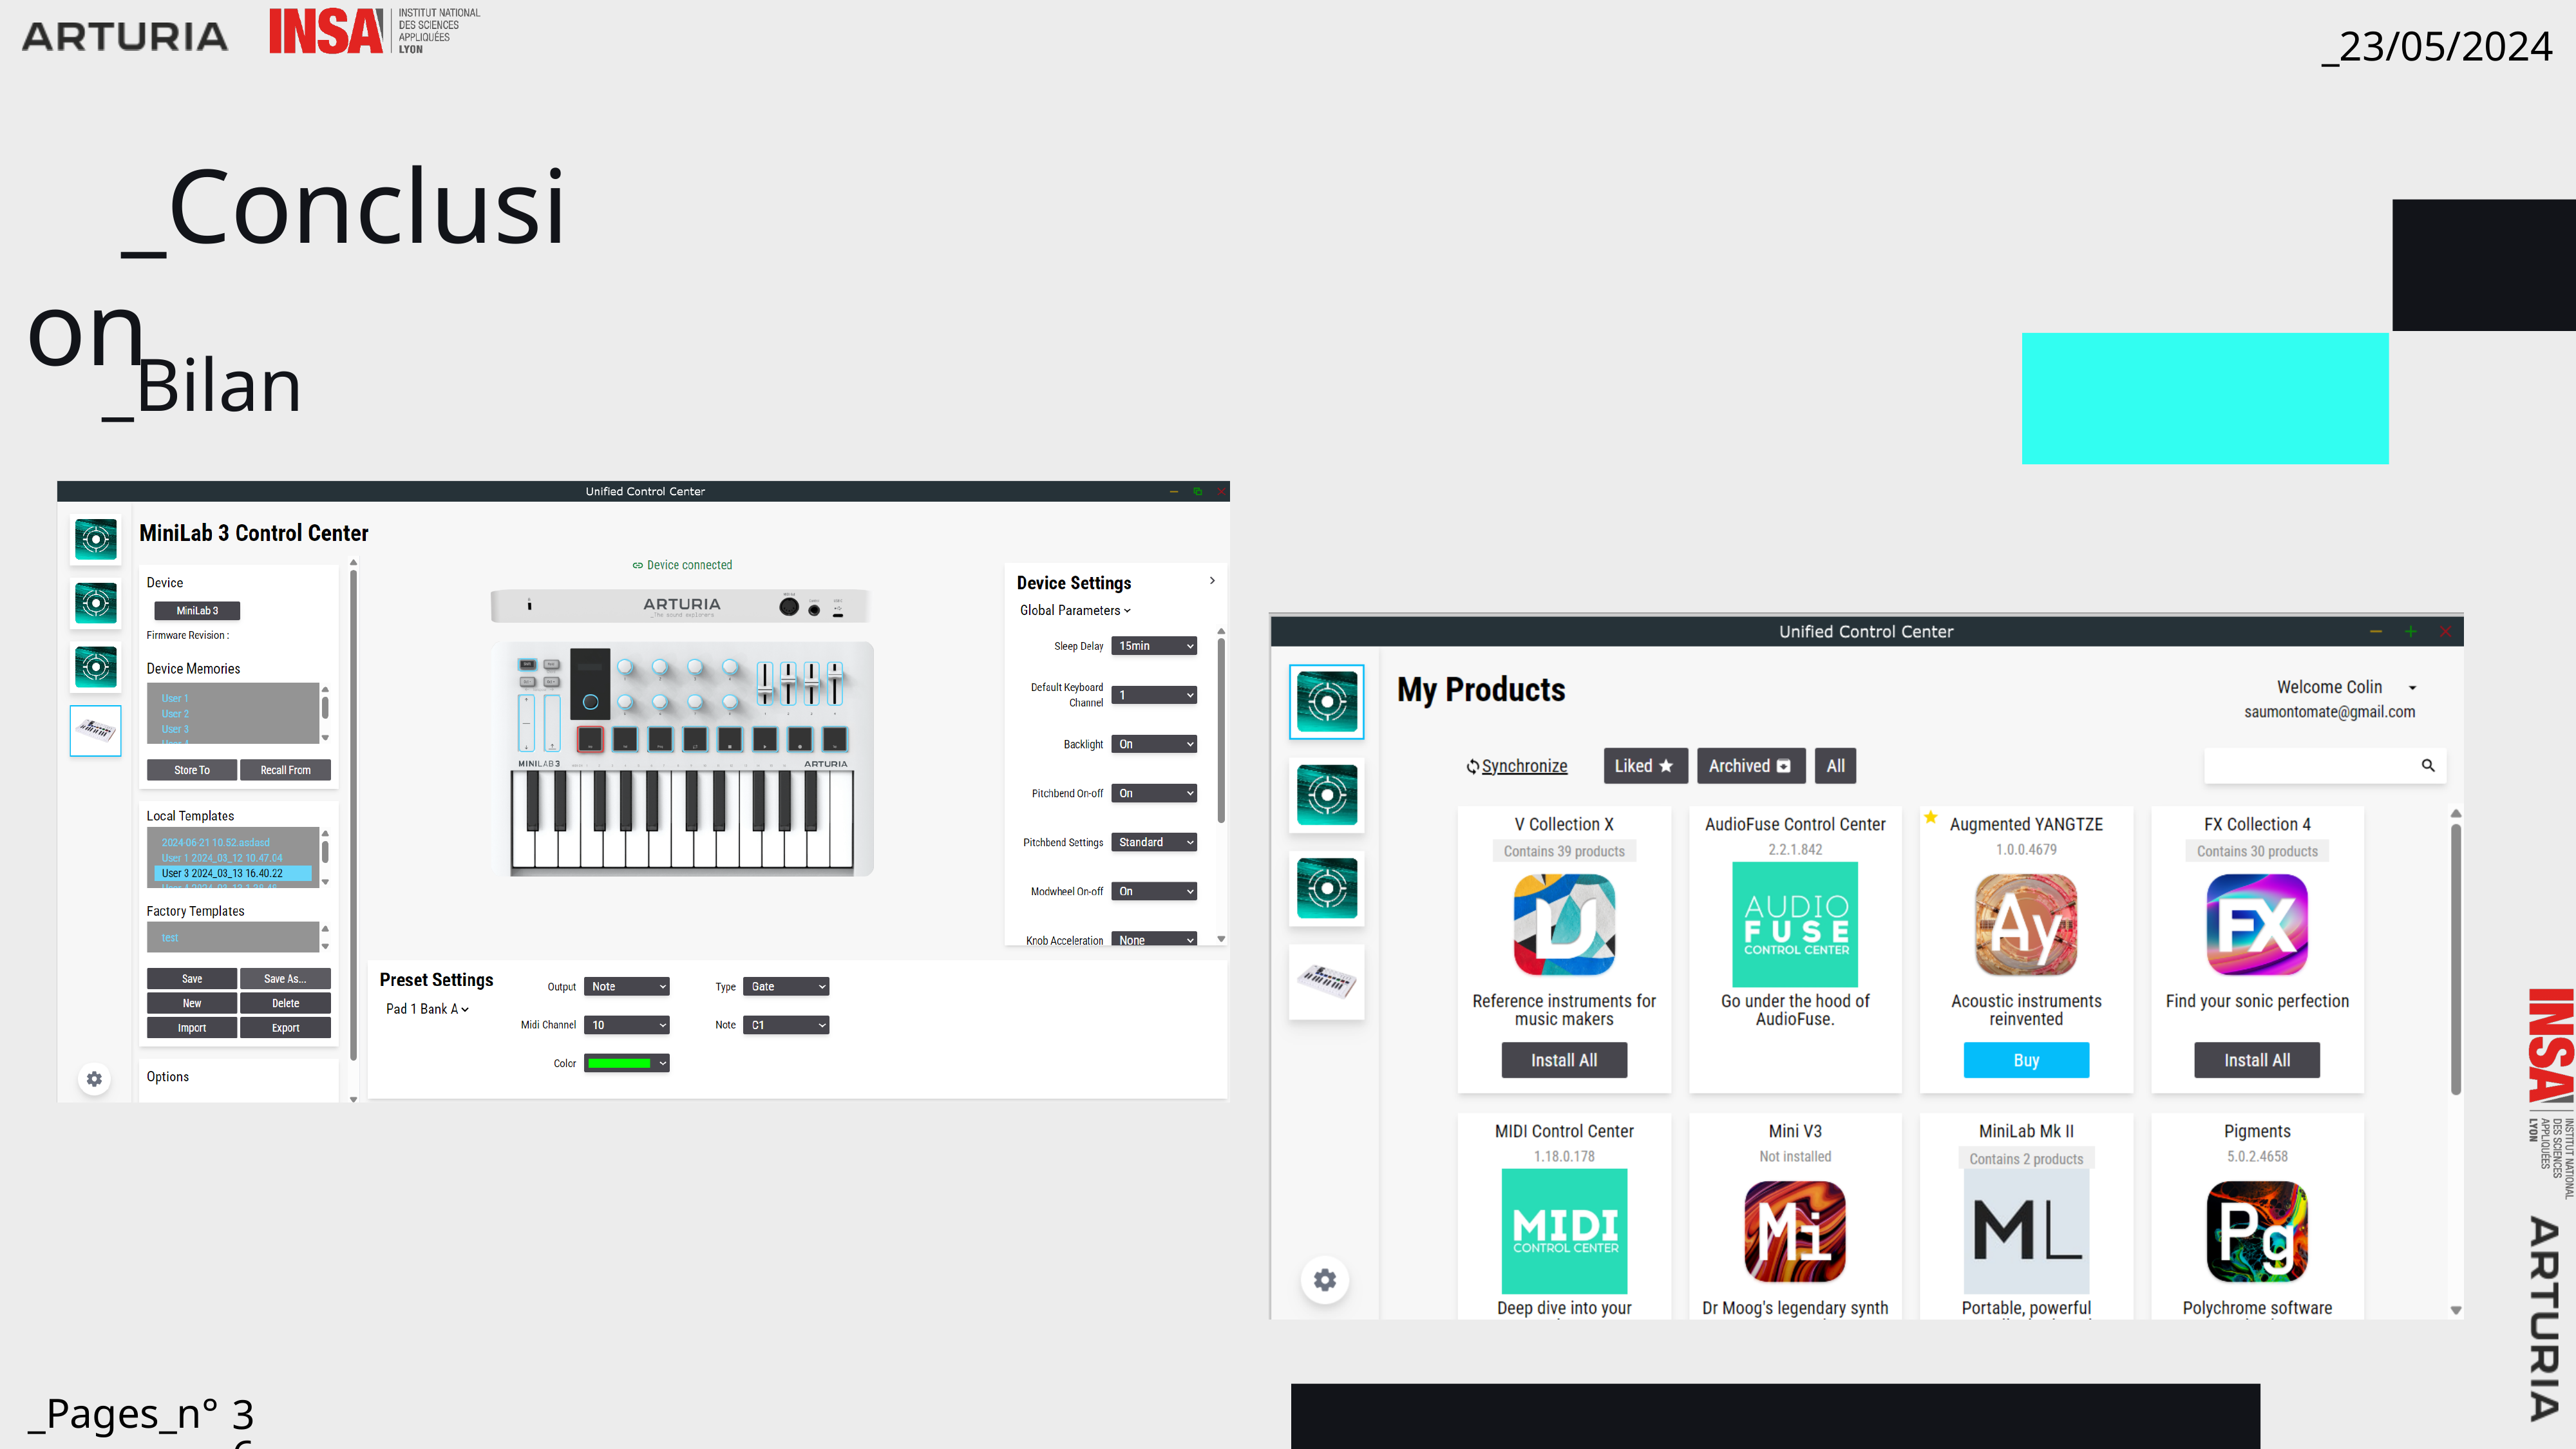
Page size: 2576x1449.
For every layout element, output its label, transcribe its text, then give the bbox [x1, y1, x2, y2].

picture [57, 480, 1230, 1103]
text_box _Bilan [0, 333, 2334, 431]
text_box [2022, 332, 2389, 464]
picture [22, 23, 229, 51]
text_box _23/05/2024 [2299, 15, 2576, 74]
picture [266, 6, 484, 55]
picture [2531, 1216, 2558, 1422]
slide_number 36 [226, 1383, 265, 1443]
text_box [2392, 199, 2576, 331]
picture [1269, 612, 2576, 1320]
text_box [1291, 1383, 2261, 1449]
text_box _Conclusion [19, 197, 602, 330]
